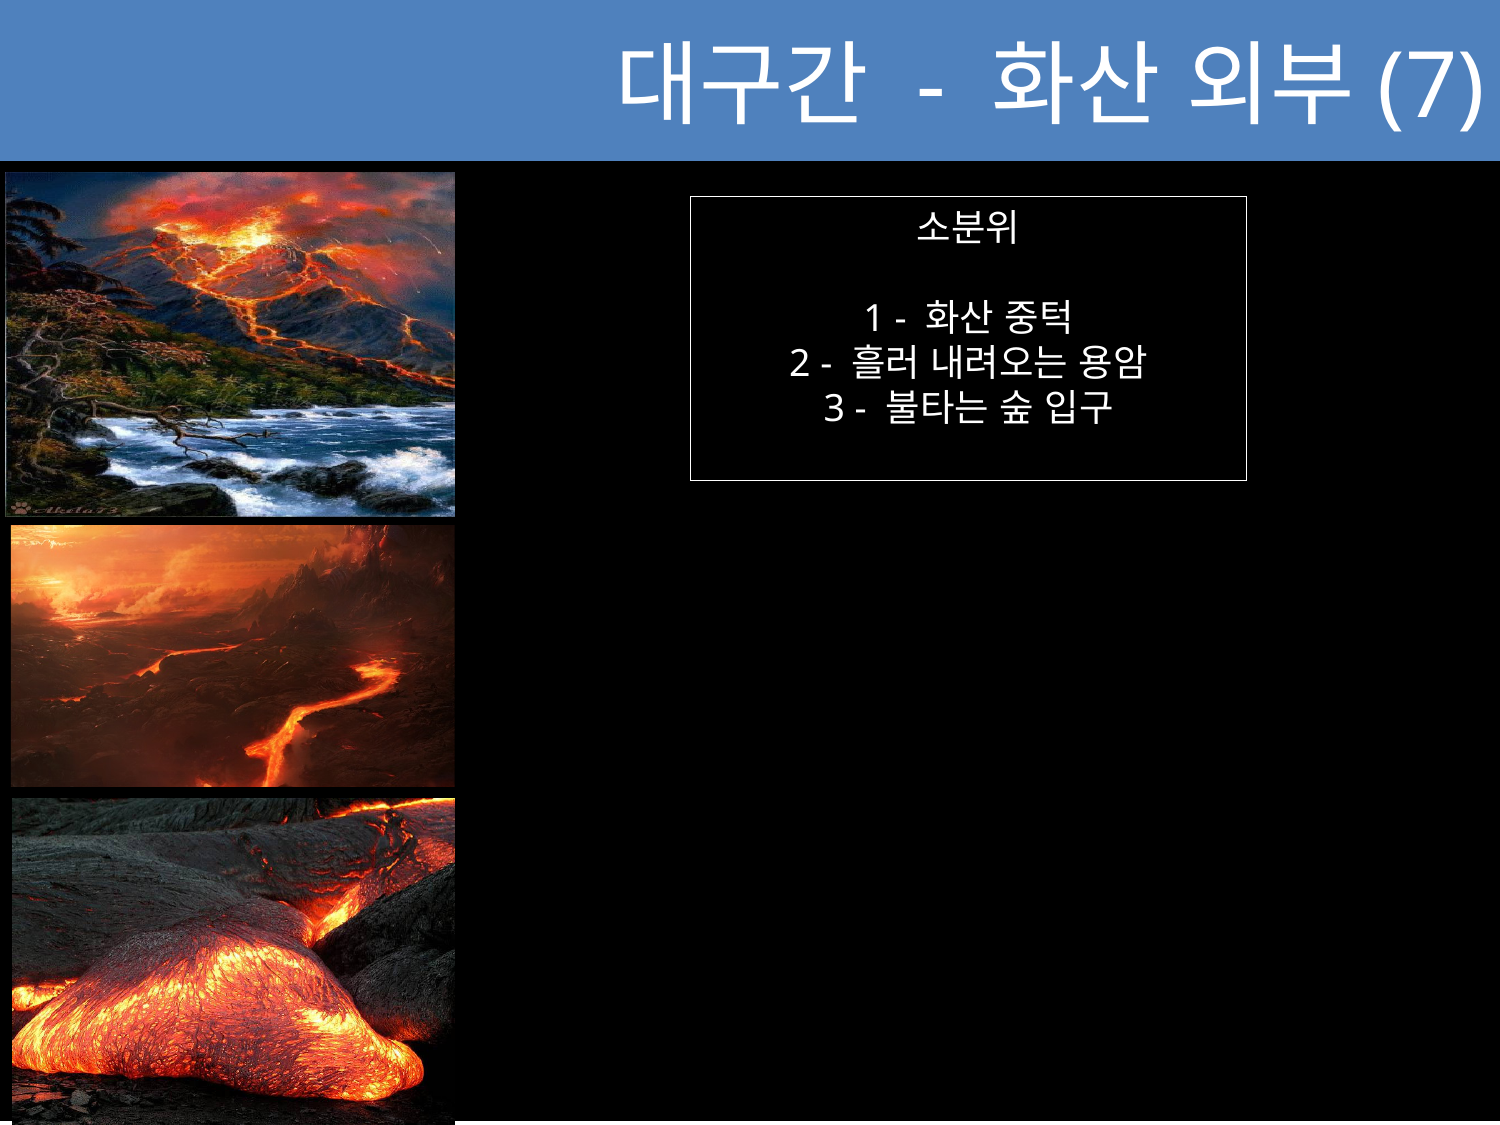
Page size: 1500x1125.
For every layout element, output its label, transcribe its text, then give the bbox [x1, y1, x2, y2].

title 대구간 - 화산 외부(7) [0, 0, 1500, 161]
text_box 소분위 1 - 화산 중턱 2 - 흘러 내려오는 용암 3 - 불타는 숲 입구 [690, 196, 1247, 481]
picture [10, 525, 455, 788]
picture [12, 798, 455, 1125]
text_box [0, 161, 1500, 1121]
picture [5, 172, 455, 517]
